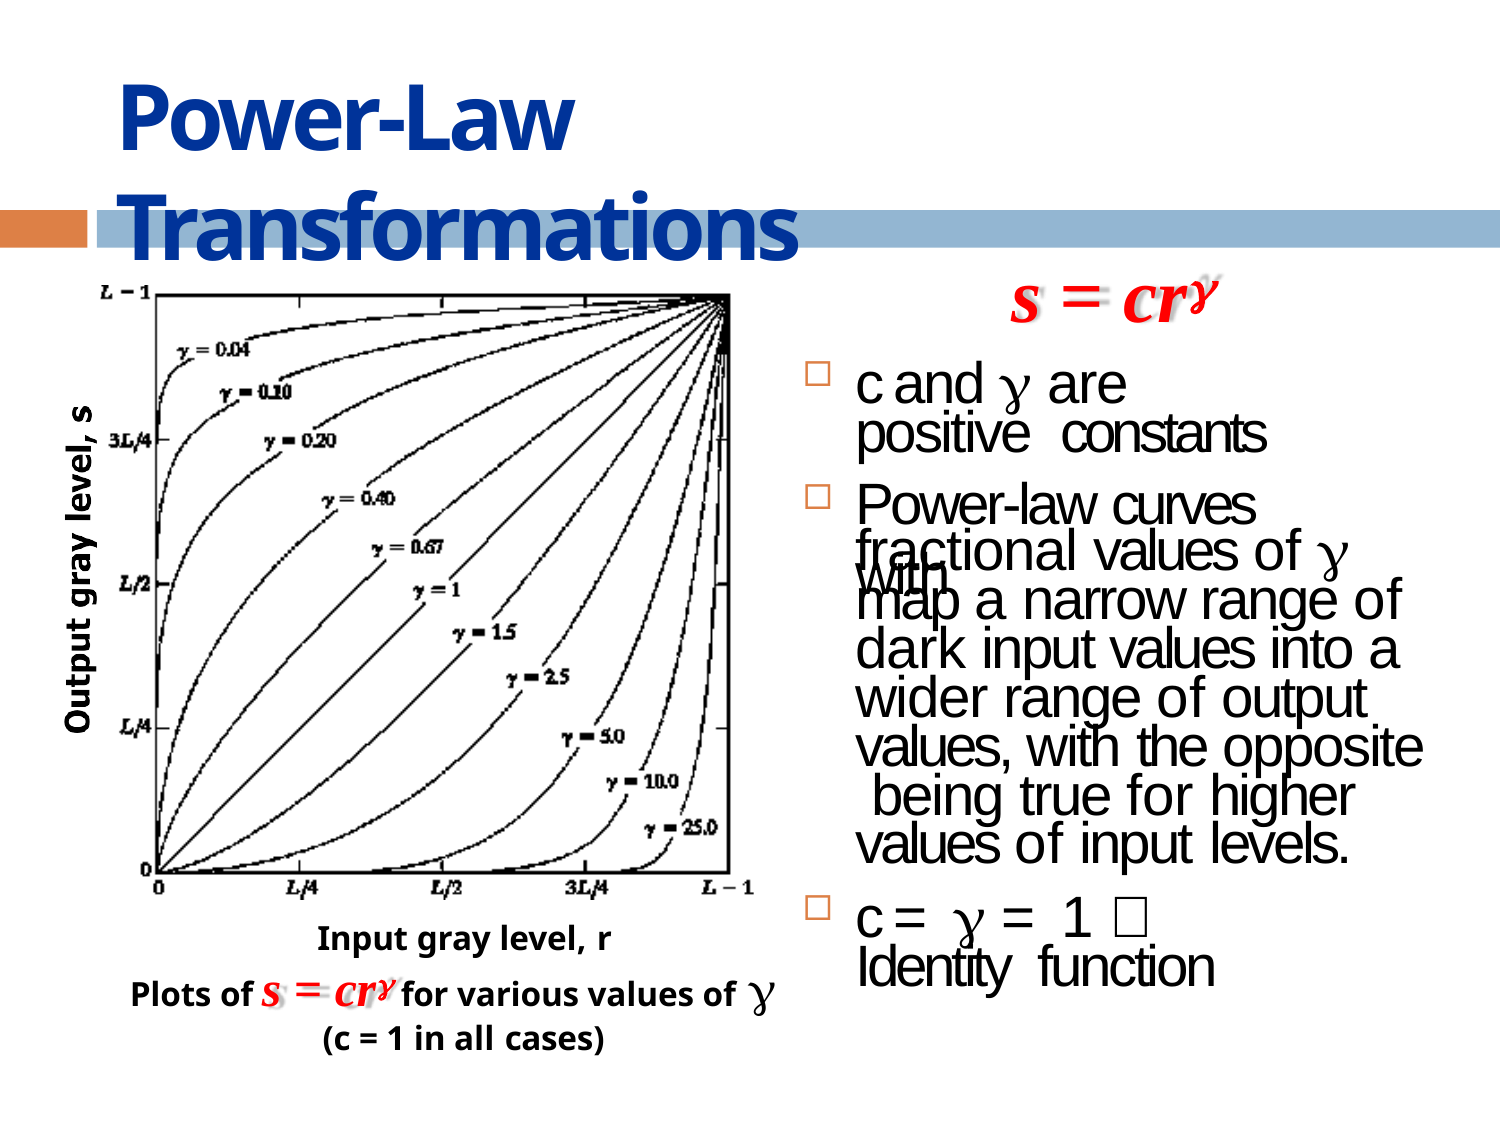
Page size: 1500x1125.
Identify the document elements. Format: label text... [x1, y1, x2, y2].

title Power-Law Transformations [113, 56, 1195, 208]
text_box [235, 941, 421, 1053]
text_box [64, 285, 754, 900]
text_box s = cr c and  are positive constants Power-law curves with [794, 399, 1369, 607]
text_box fractional values of  map a narrow range of dark input values into a wider range of output values, with the opposite being true for higher values of input levels. c =  = 1  Identity function [800, 508, 1425, 997]
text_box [96, 209, 1500, 390]
text_box Input gray level, r Plots of s = cr for various values of  (c = 1 in all cases) [123, 915, 792, 1057]
